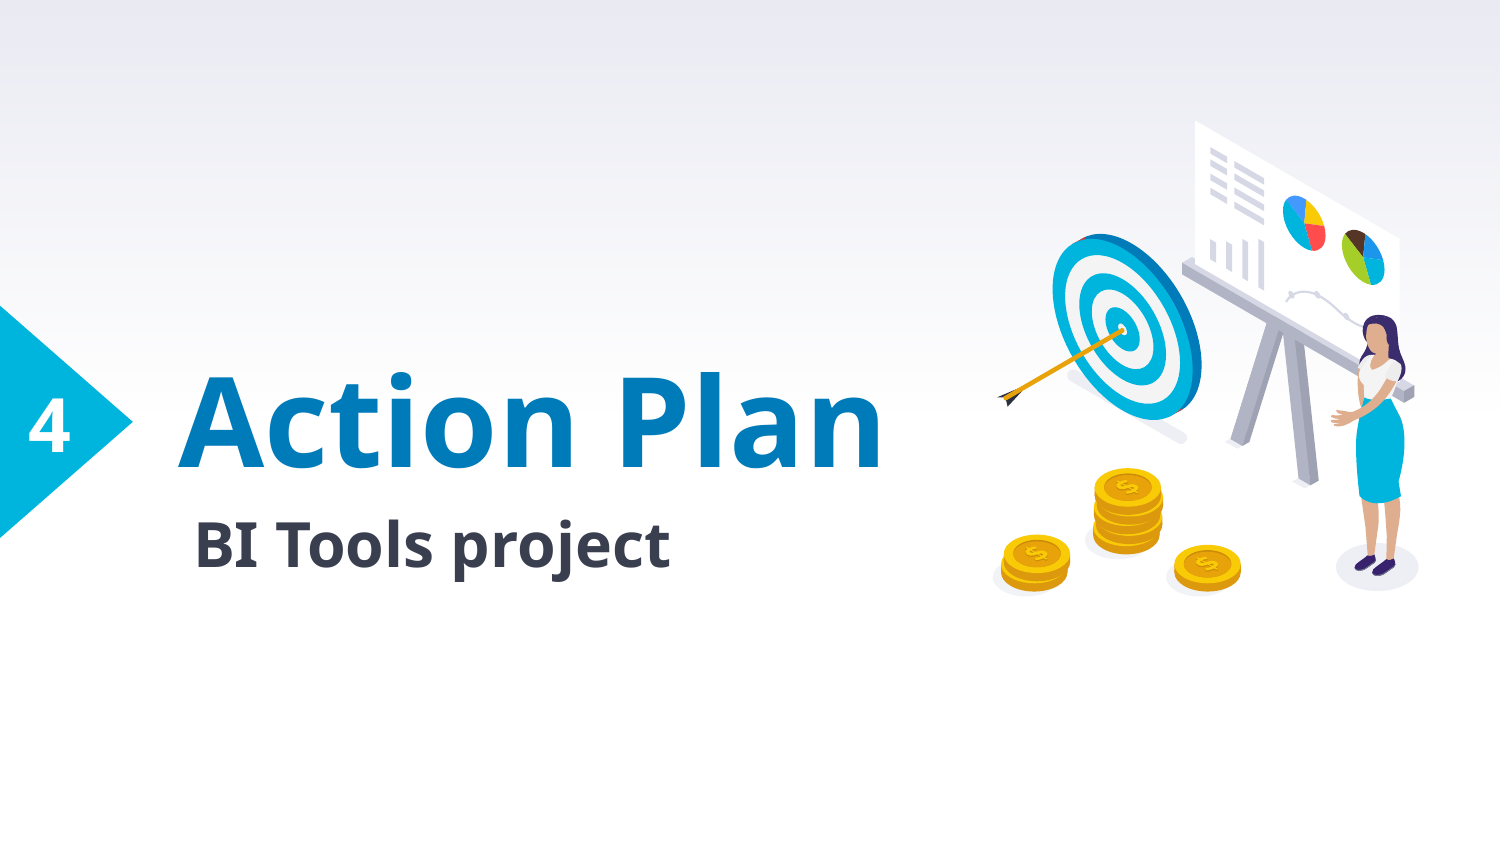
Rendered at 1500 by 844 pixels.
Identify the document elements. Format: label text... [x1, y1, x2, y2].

text_box 4 [0, 306, 100, 540]
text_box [992, 120, 1419, 597]
title Action Plan [178, 182, 984, 636]
text_box BI Tools project [178, 498, 762, 591]
